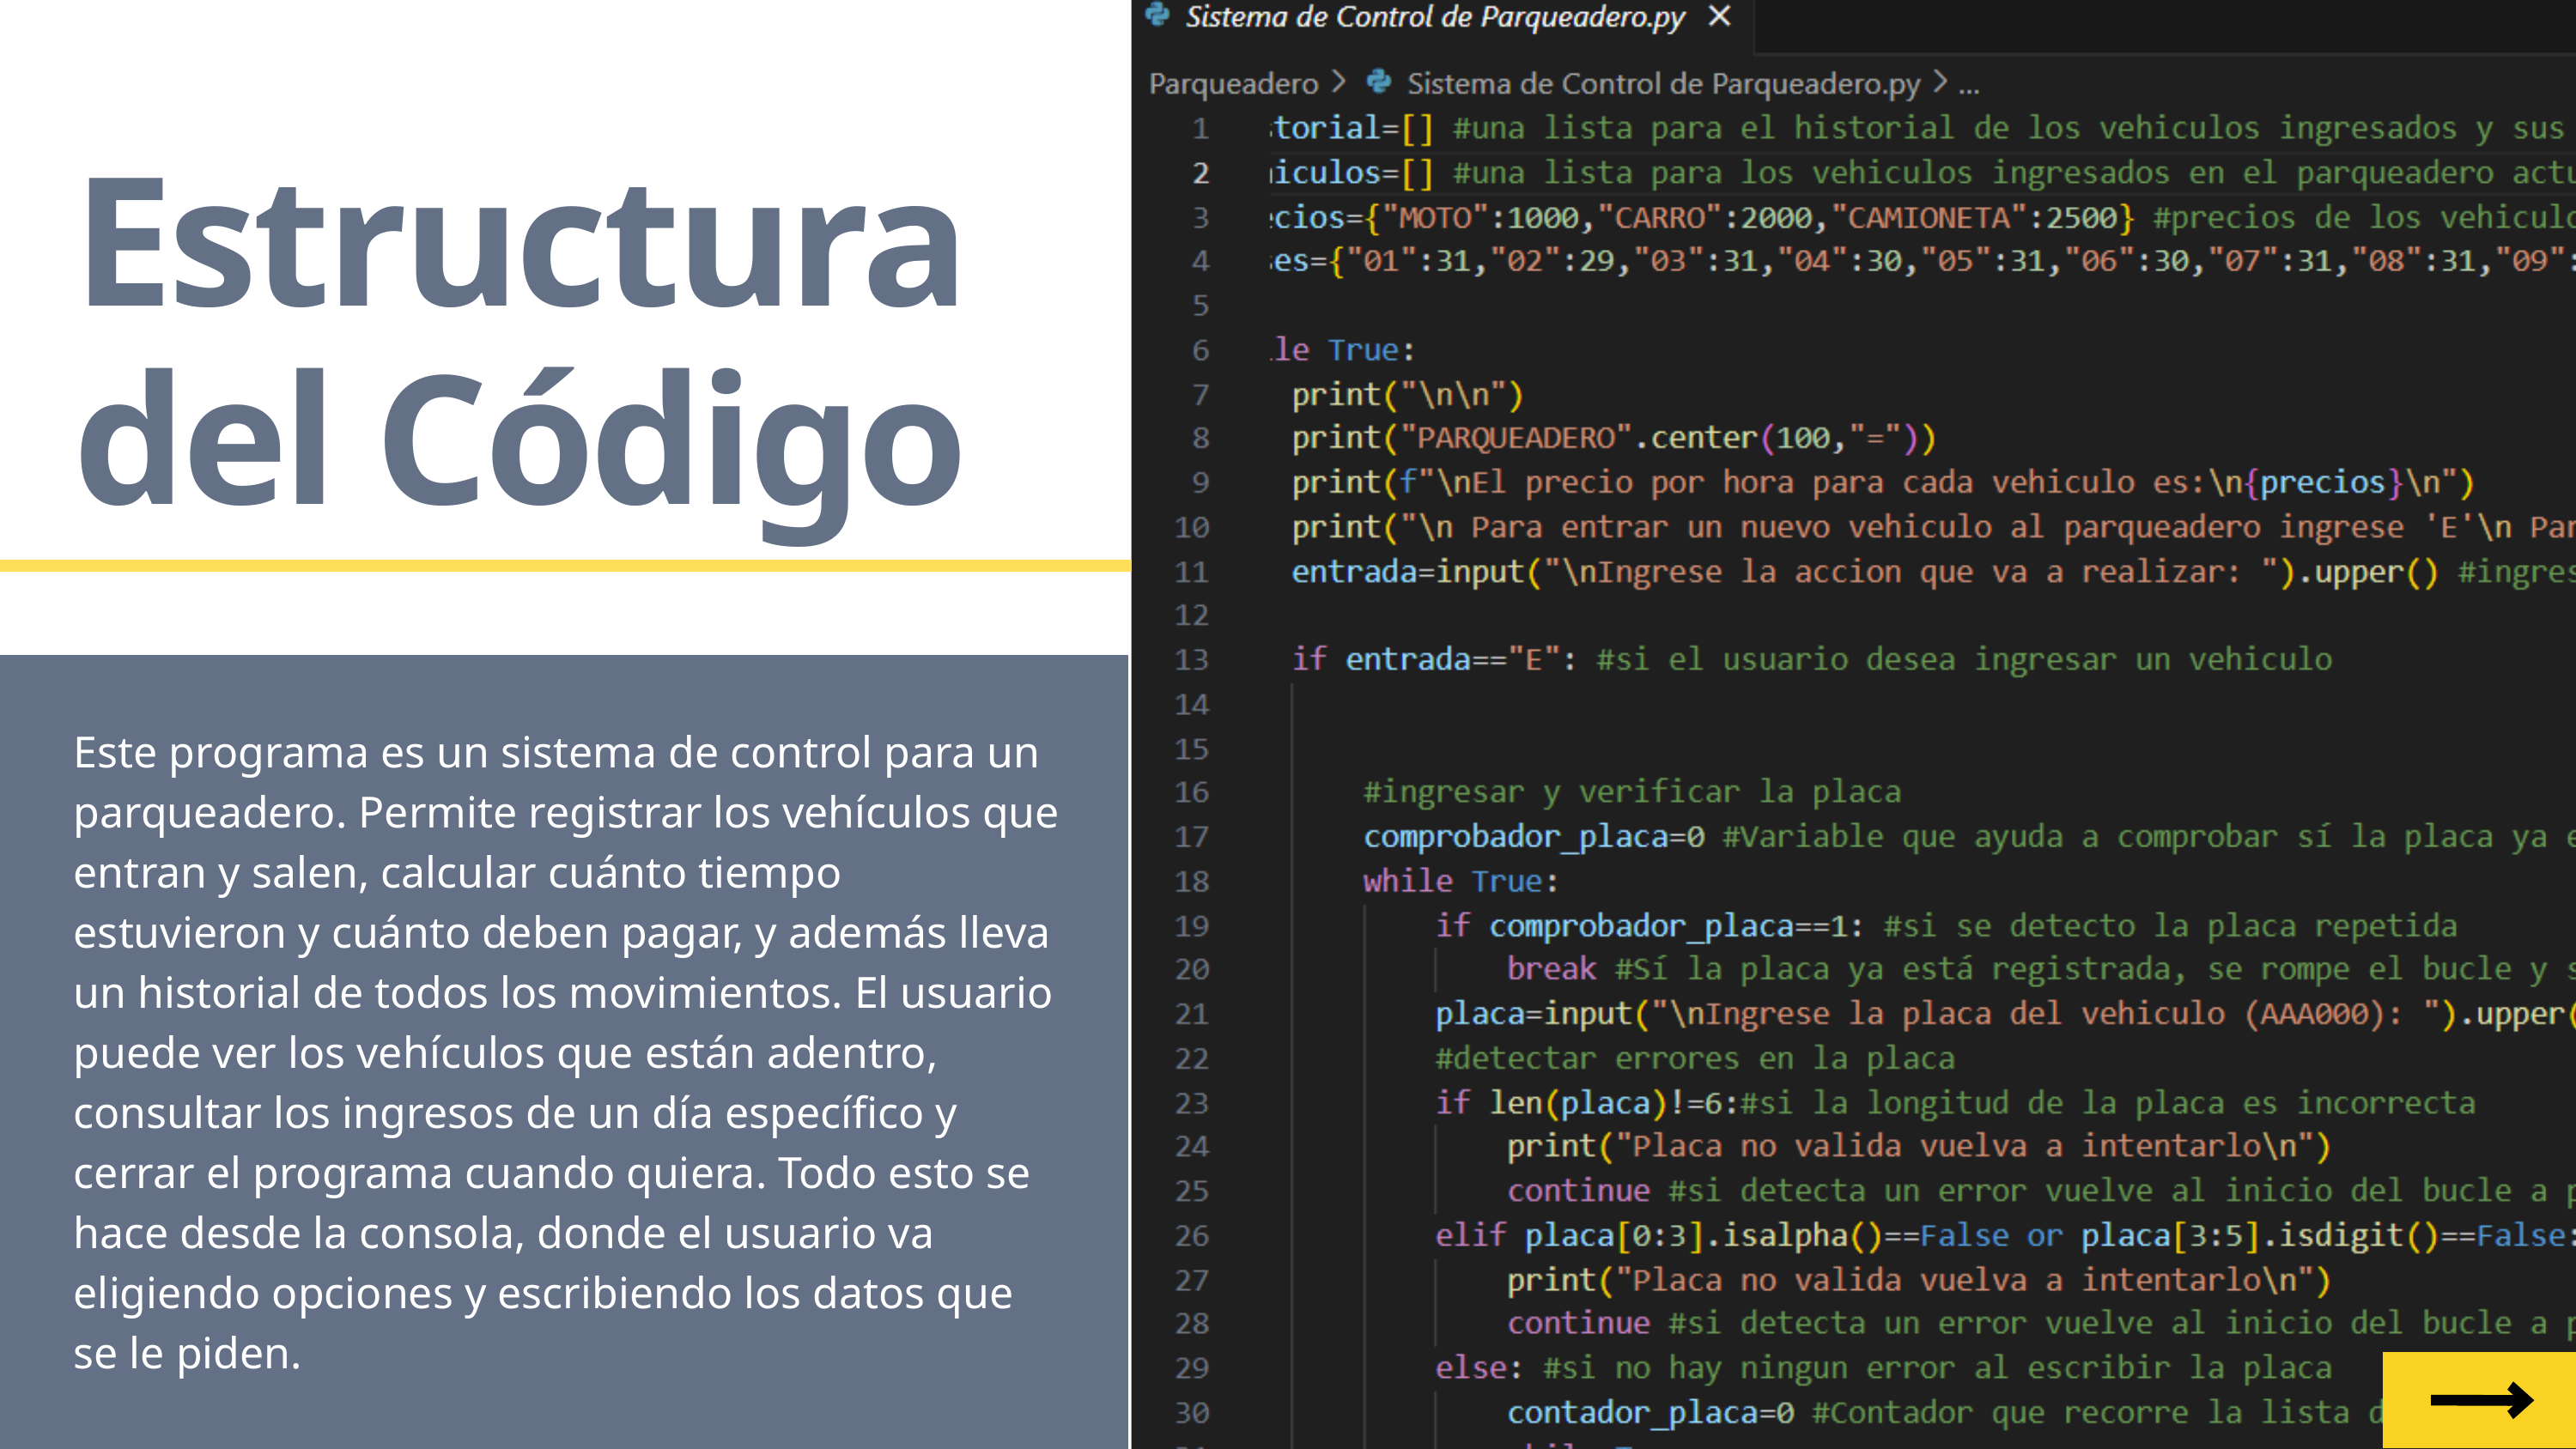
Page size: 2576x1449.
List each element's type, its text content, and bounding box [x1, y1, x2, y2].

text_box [0, 654, 1127, 1449]
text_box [1131, 0, 2576, 1449]
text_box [2382, 1351, 2576, 1449]
text_box Estructura del Código [73, 143, 1127, 541]
